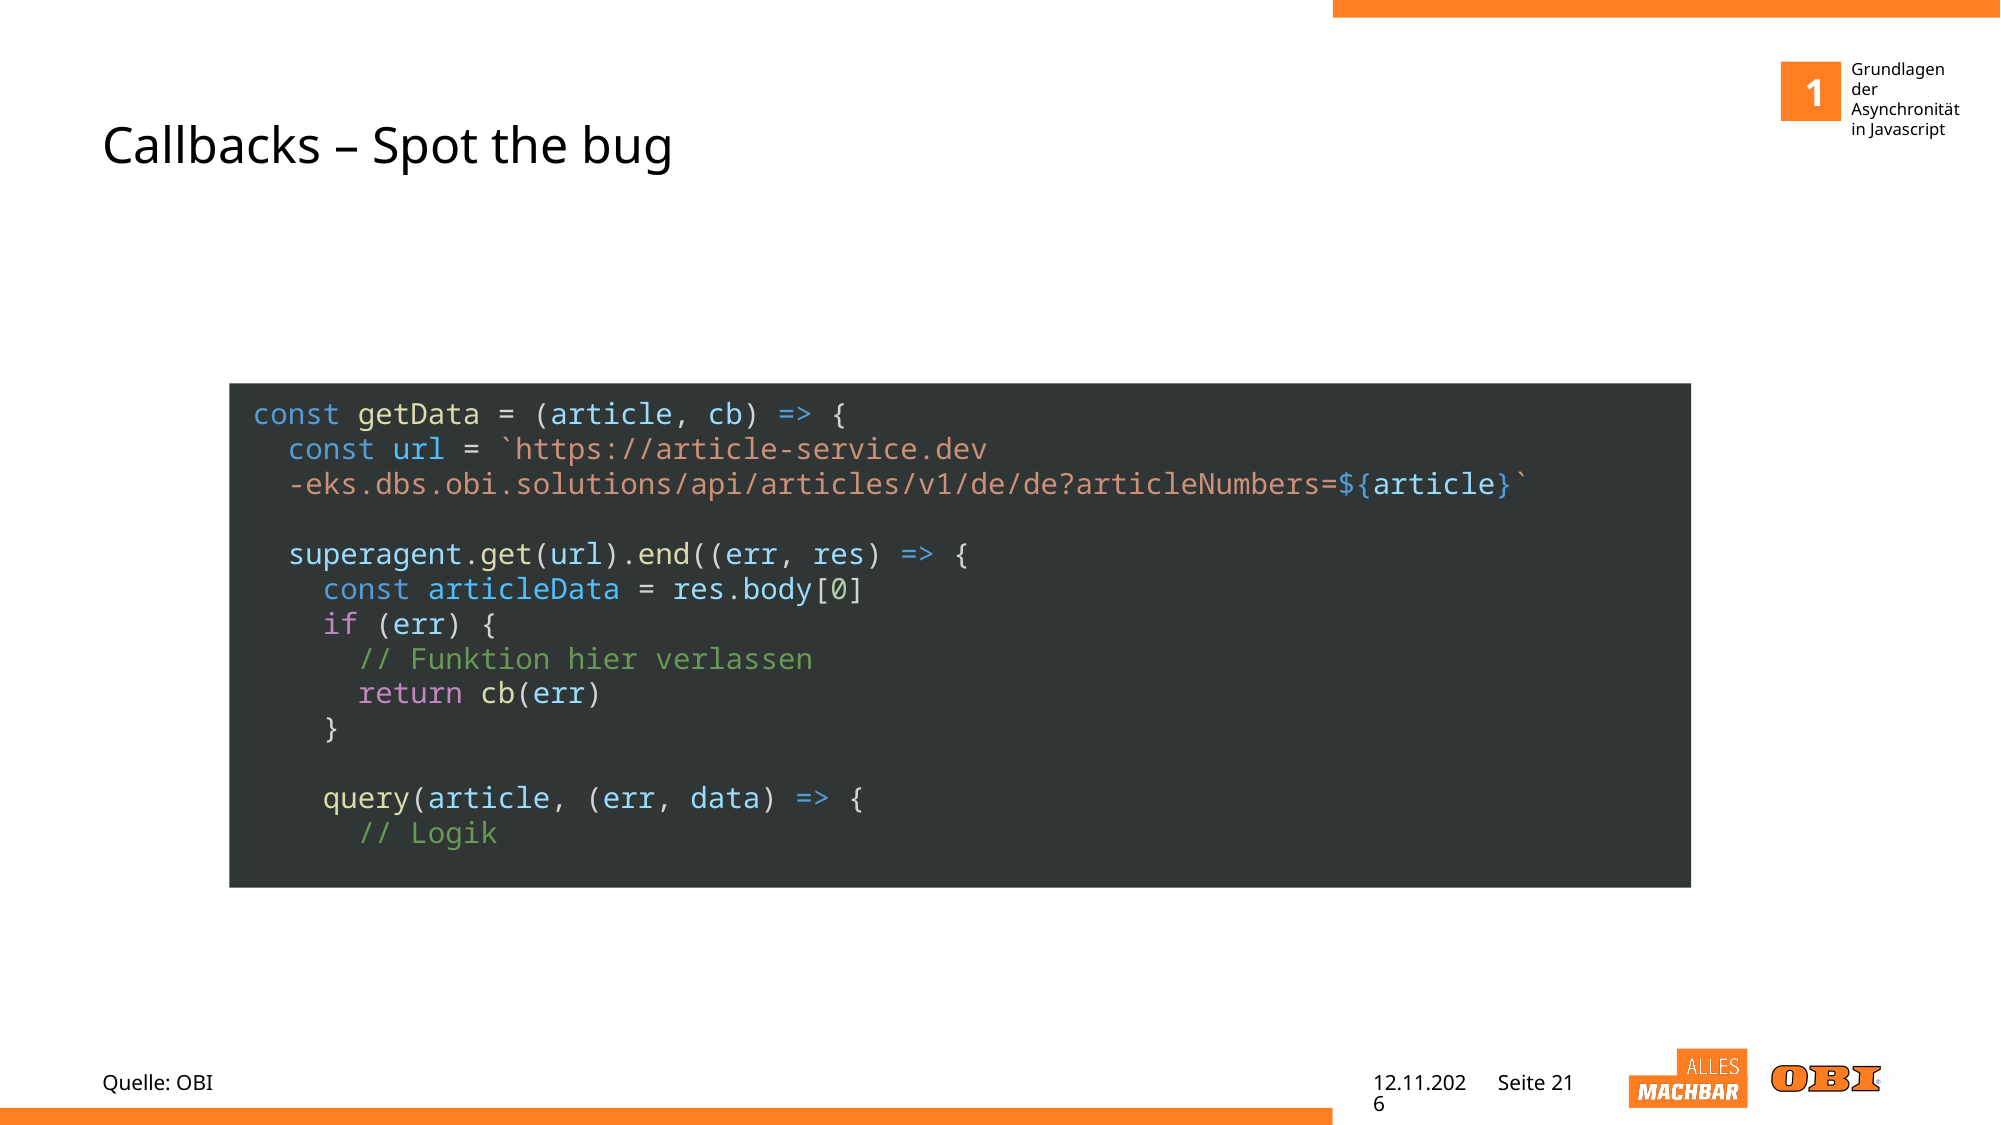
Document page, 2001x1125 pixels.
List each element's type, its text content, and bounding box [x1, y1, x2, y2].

picture [1754, 1048, 1898, 1107]
text_box const getData = (article, cb) => { const url = `https://article-service.dev -eks.dbs.obi.solutions/api/articles/v1/de/de?articleNumbers=${article}` superagent.get(url).end((err, res) => { const articleData = res.body[0] if (err) { // Funktion hier verlassen return cb(err) } query(article, (err, data) => { // Logik [228, 382, 1692, 889]
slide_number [1373, 1071, 1475, 1097]
slide_number Seite 21 [1497, 1071, 1588, 1097]
text_box 1 [1780, 61, 1842, 122]
picture [1638, 1058, 1739, 1100]
footer Quelle: OBI [102, 1071, 1271, 1097]
text_box Grundlagen der Asynchronität in Javascript [1851, 58, 1976, 139]
title Callbacks – Spot the bug [102, 112, 1880, 174]
